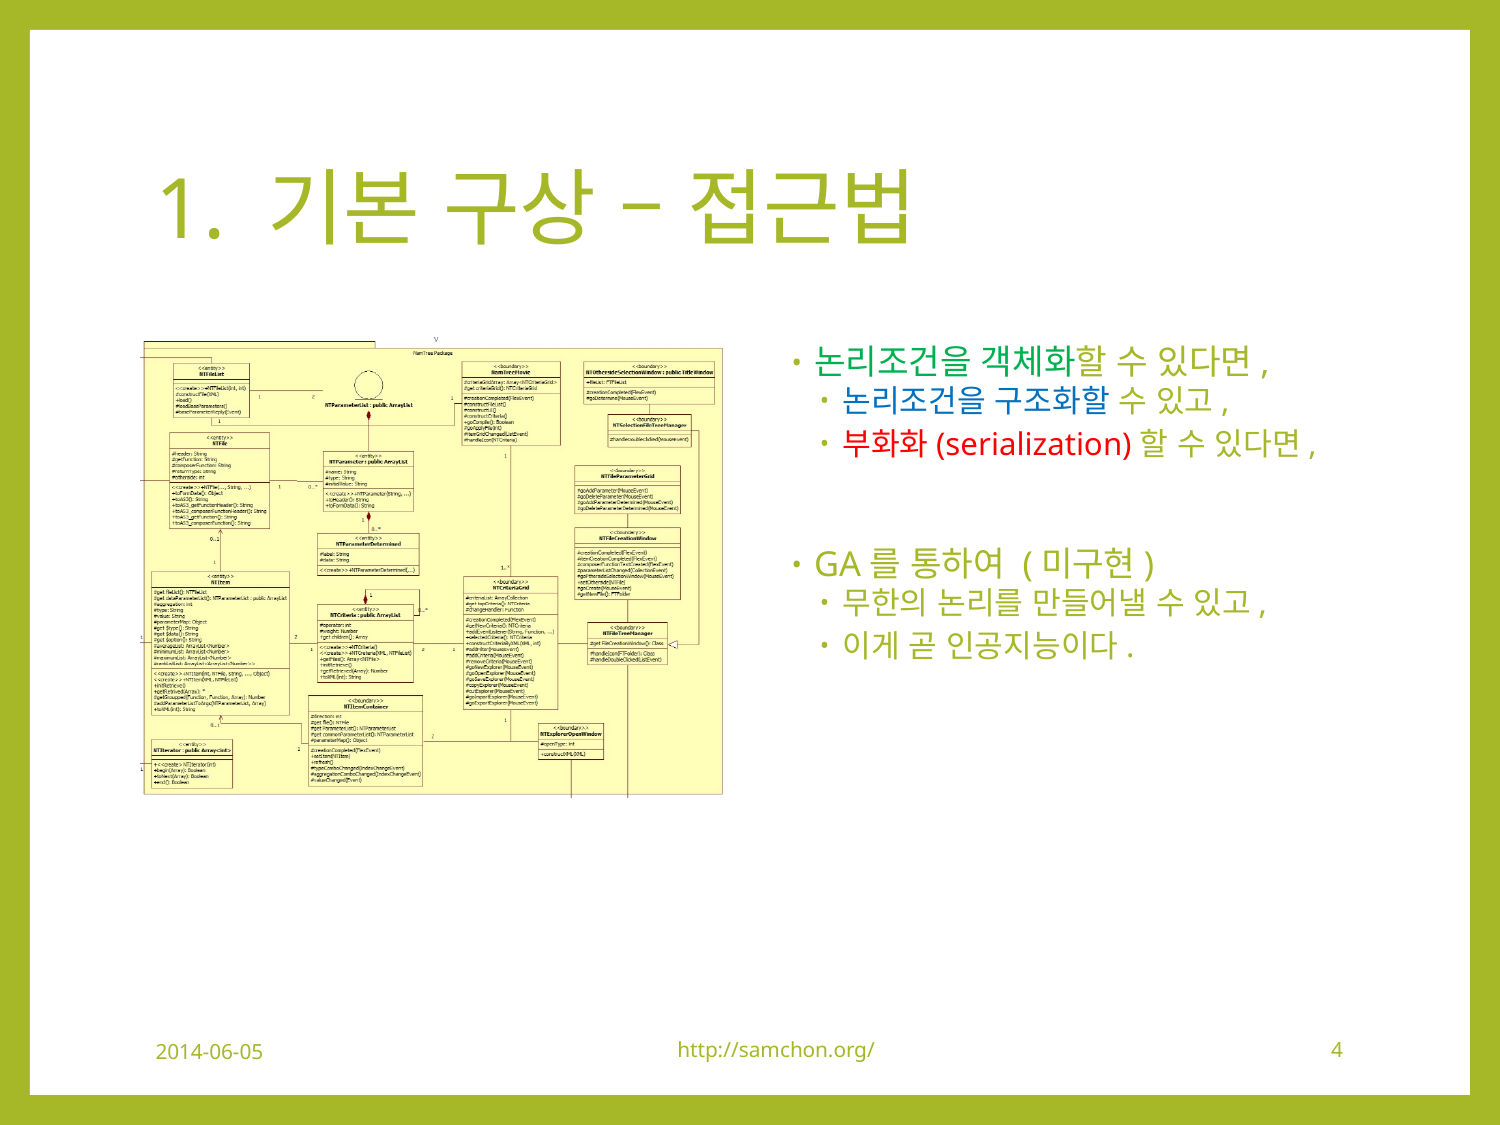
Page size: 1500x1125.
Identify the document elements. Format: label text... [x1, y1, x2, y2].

footer http://samchon.org/ [485, 1020, 1067, 1081]
title 1. 기본 구상 – 접근법 [140, 99, 1356, 323]
list 논리조건을 객체화할 수 있다면, 논리조건을 구조화할 수 있고, 부화화(serialization)할 수 있다면, GA를 통하여 (미구현) 무한의 논리를 만들어낼 수 있고, 이게 곧 인공지능이다. [771, 337, 1357, 998]
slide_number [140, 1020, 428, 1081]
slide_number 4 [1147, 1020, 1358, 1081]
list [140, 337, 726, 798]
